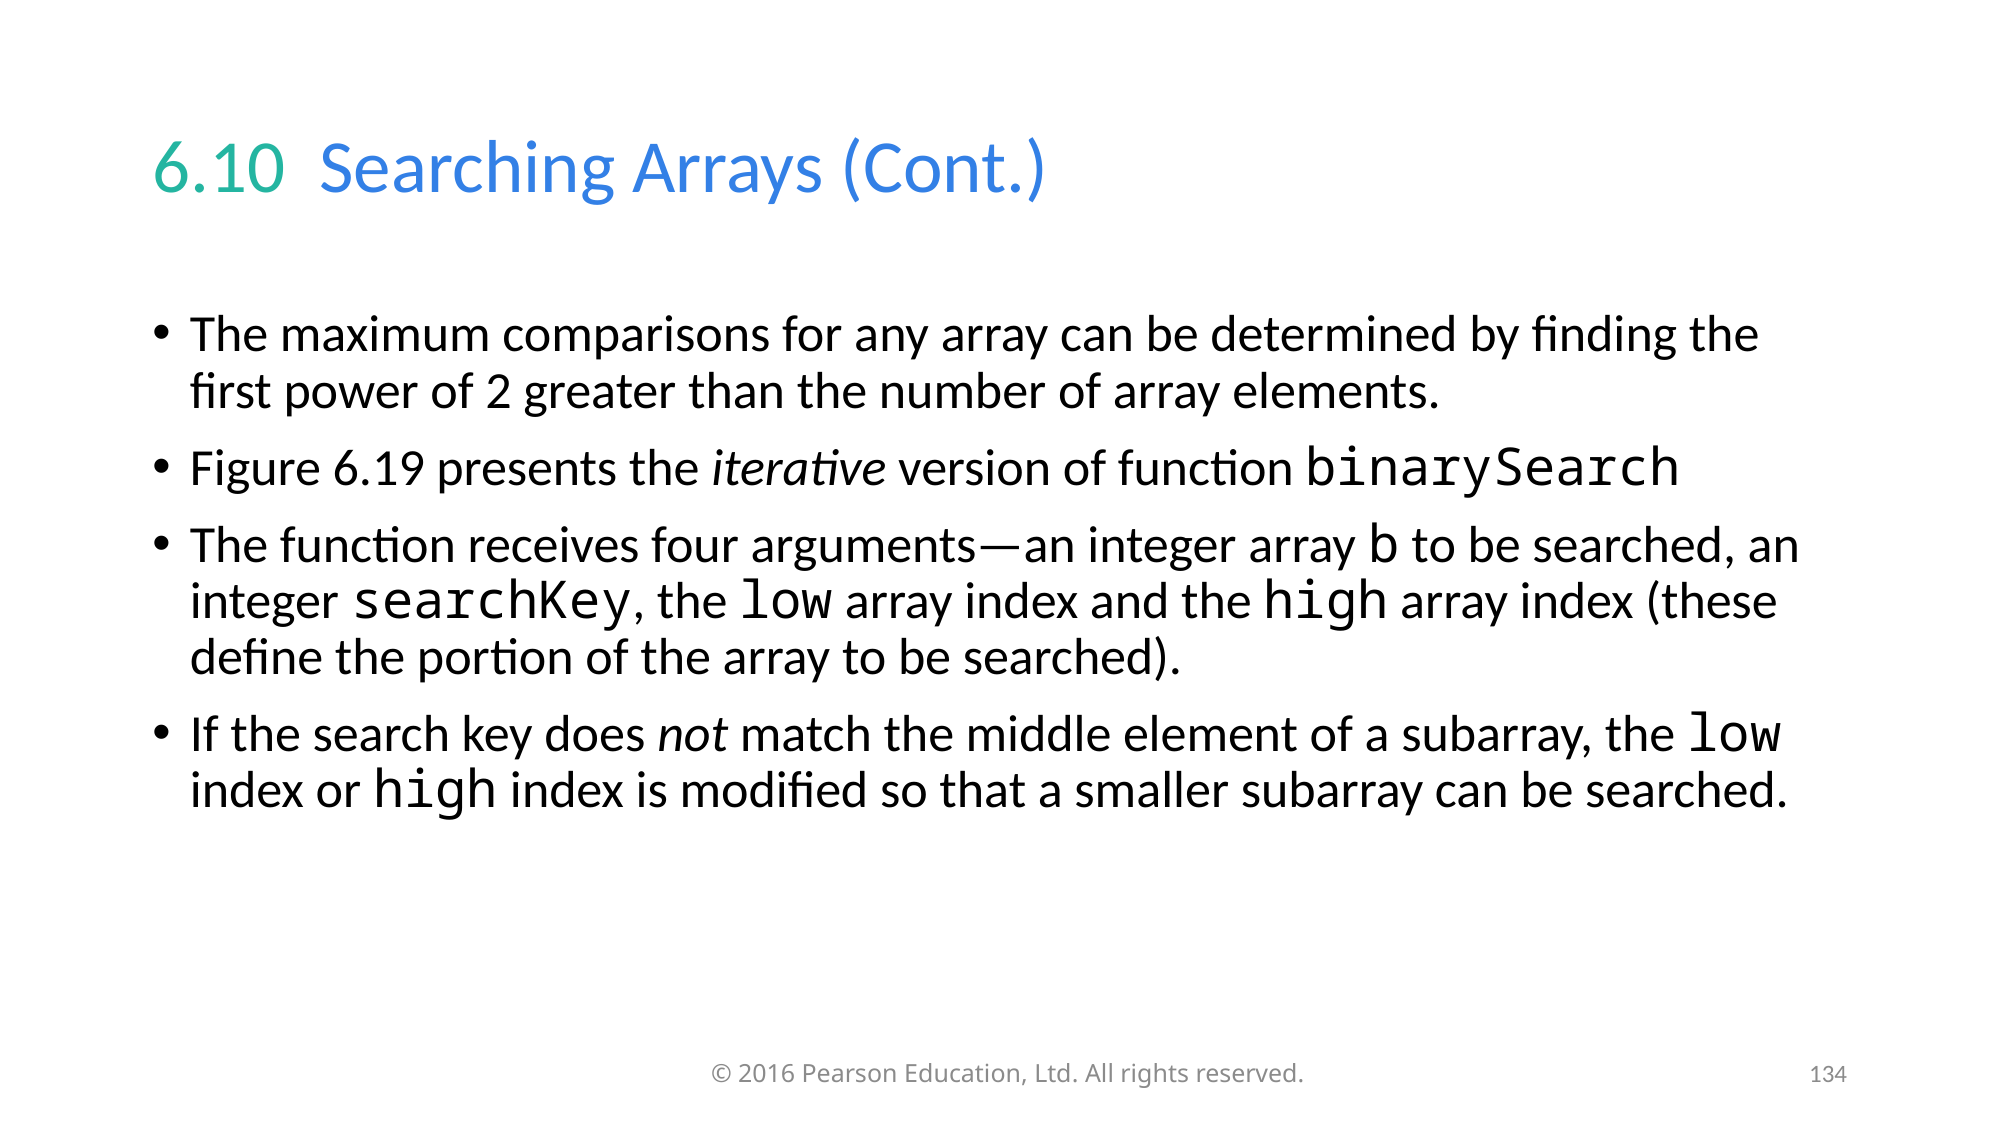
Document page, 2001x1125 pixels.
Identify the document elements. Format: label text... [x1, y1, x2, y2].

list The maximum comparisons for any array can be determined by finding the first power of 2 greater than the number of array elements. Figure 6.19 presents the iterative version of function binarySearch The function receives four arguments—an integer array b to be searched, an integer searchKey, the low array index and the high array index (these define the portion of the array to be searched). If the search key does not match the middle element of a subarray, the low index or high index is modified so that a smaller subarray can be searched. [137, 299, 1863, 1014]
footer © 2016 Pearson Education, Ltd. All rights reserved. [483, 1042, 1412, 1103]
slide_number 134 [1412, 1042, 1863, 1103]
title 6.10 Searching Arrays (Cont.) [137, 59, 1863, 278]
